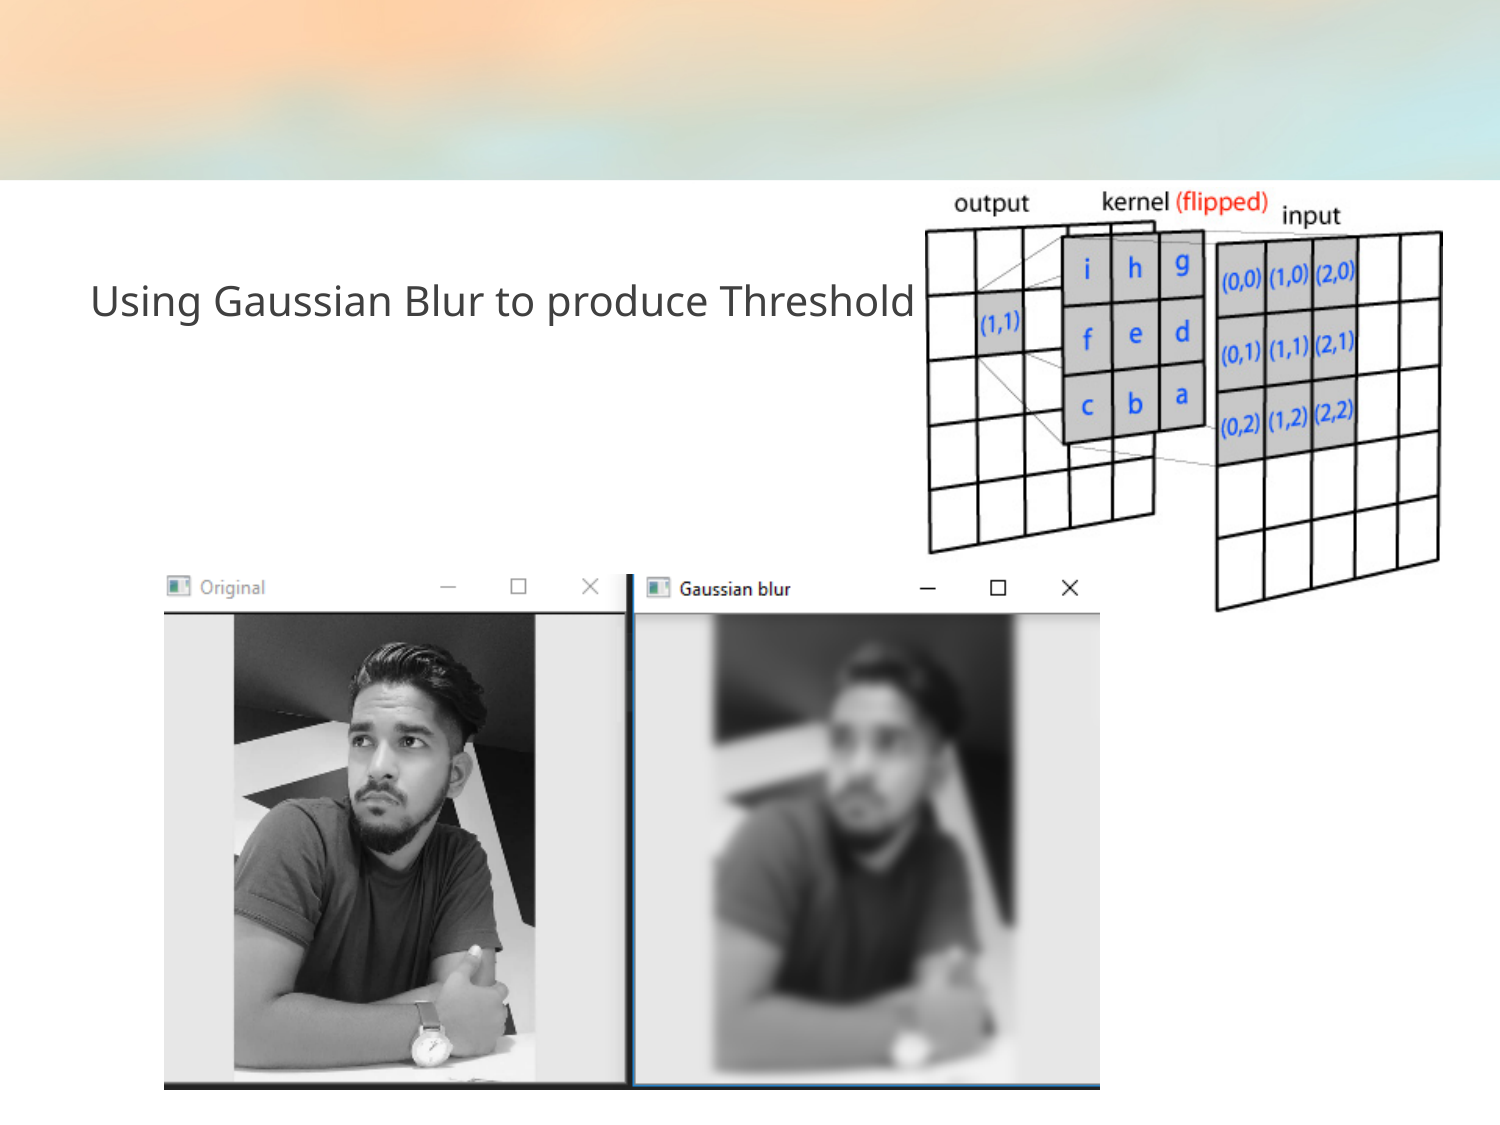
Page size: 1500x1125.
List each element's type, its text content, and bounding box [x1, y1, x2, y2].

list Using Gaussian Blur to produce Threshold [75, 262, 920, 339]
picture [0, 0, 1500, 1125]
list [925, 187, 1444, 615]
